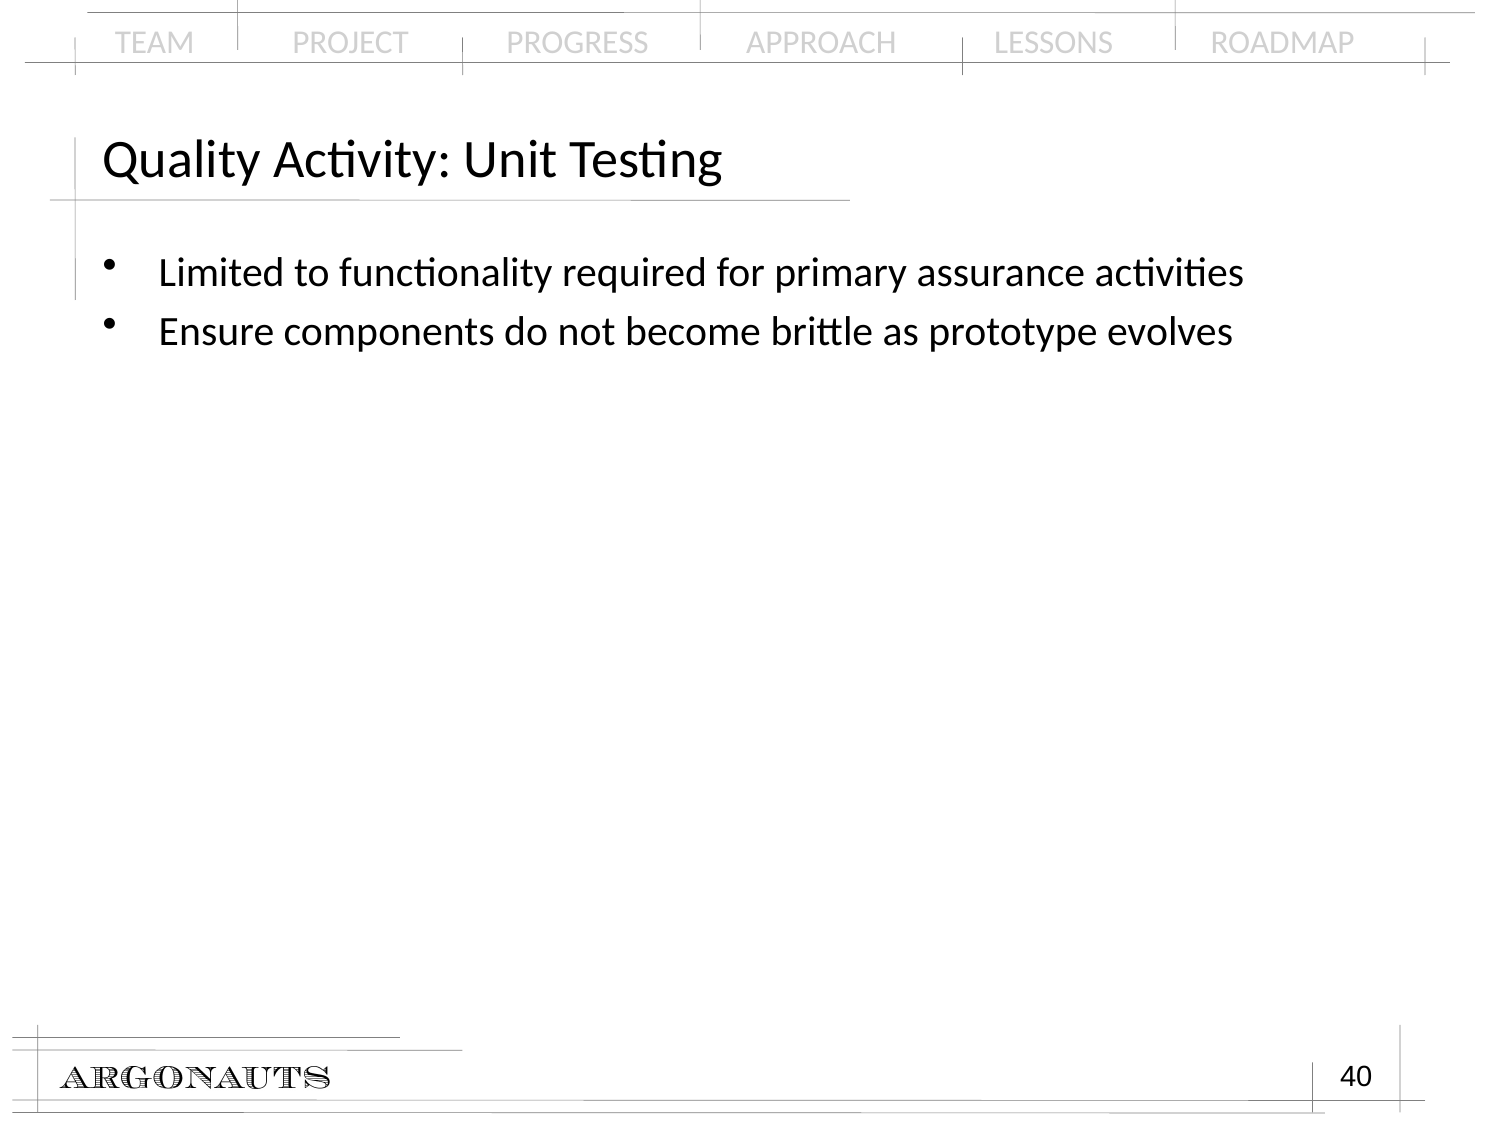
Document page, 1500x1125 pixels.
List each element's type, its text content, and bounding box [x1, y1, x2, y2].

list Limited to functionality required for primary assurance activities Ensure components do not become brittle as prototype evolves [87, 237, 1413, 913]
slide_number 40 [1074, 1050, 1388, 1125]
title Quality Activity: Unit Testing [87, 112, 1413, 200]
picture [50, 1055, 350, 1099]
